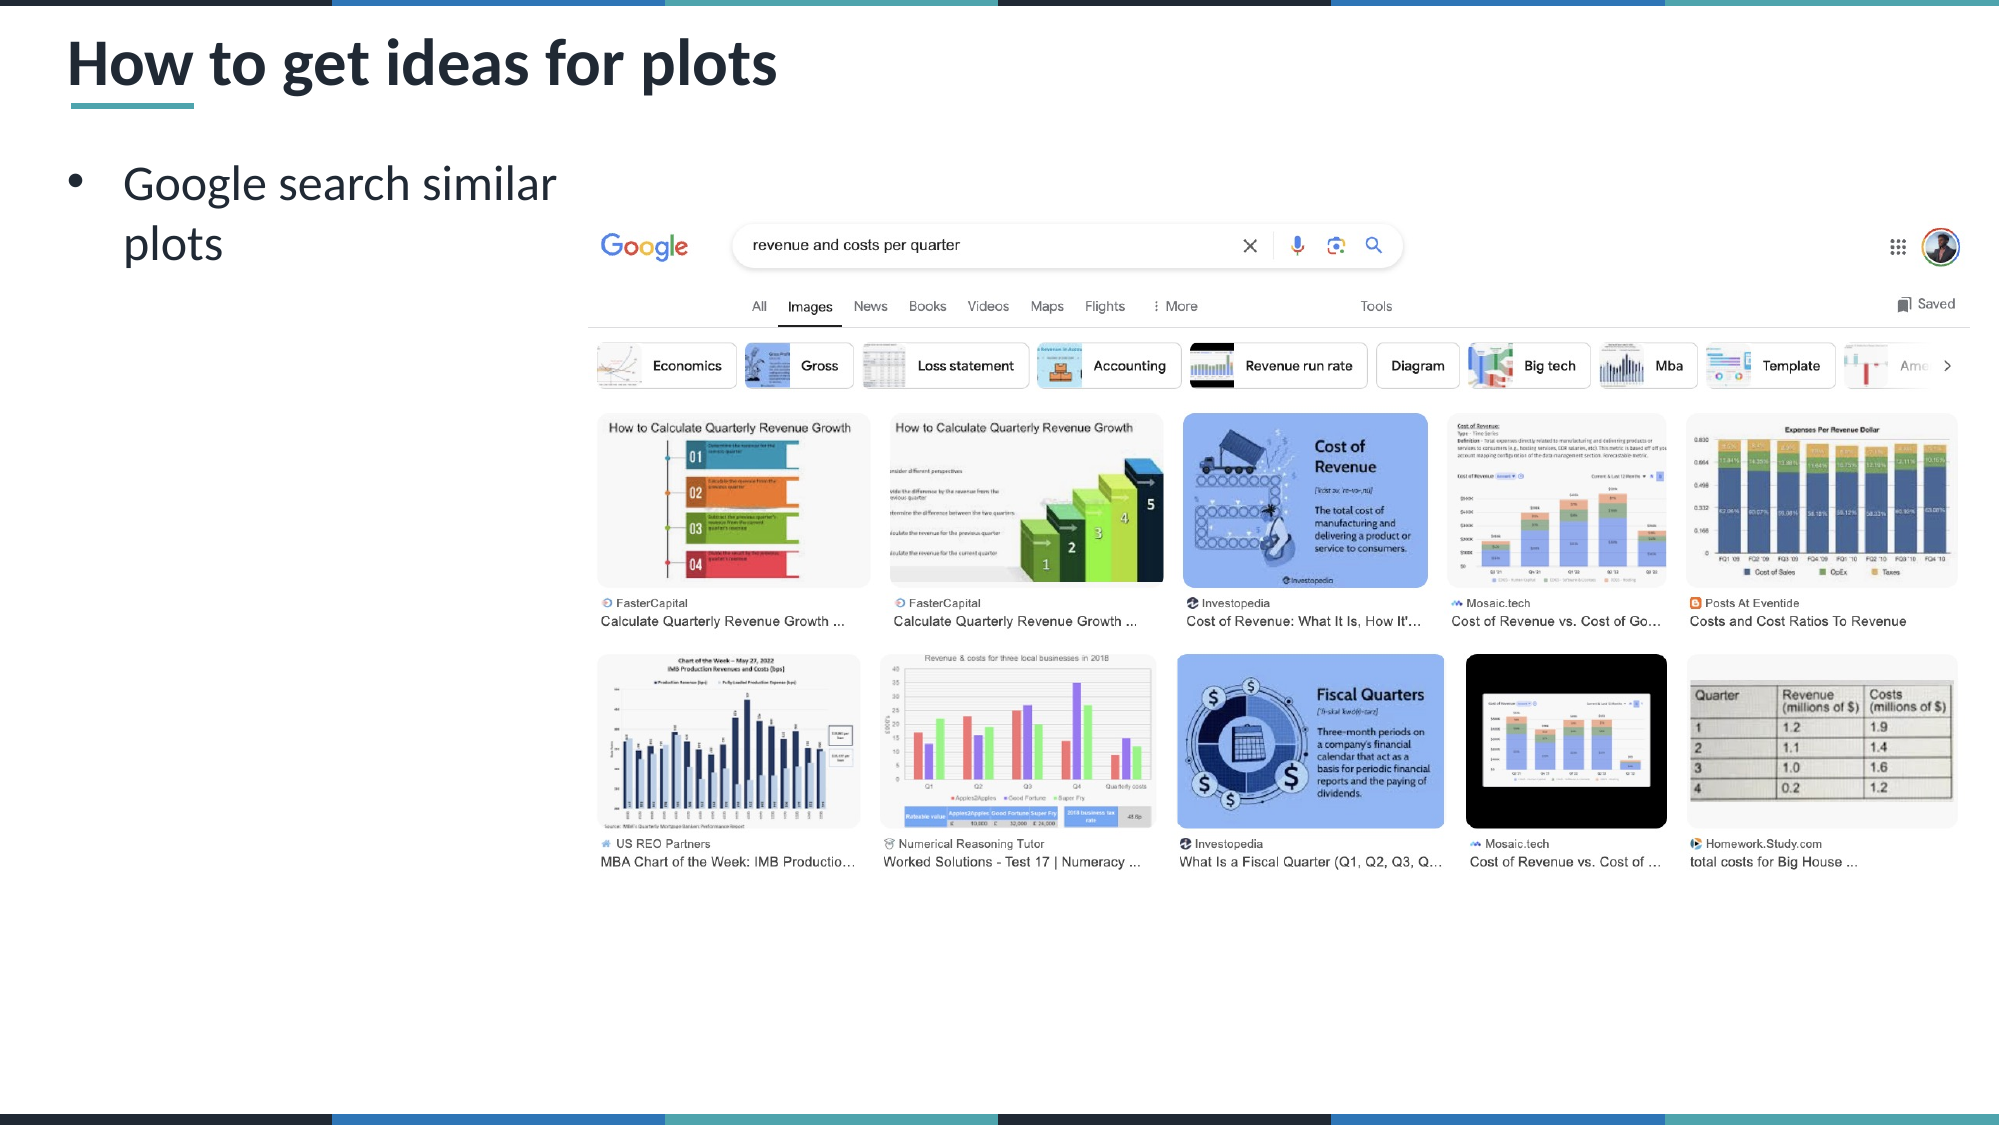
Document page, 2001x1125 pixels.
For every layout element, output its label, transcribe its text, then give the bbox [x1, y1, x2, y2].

title How to get ideas for plots [52, 19, 1706, 108]
picture [588, 218, 1971, 877]
text_box Google search similar plots [52, 142, 672, 278]
